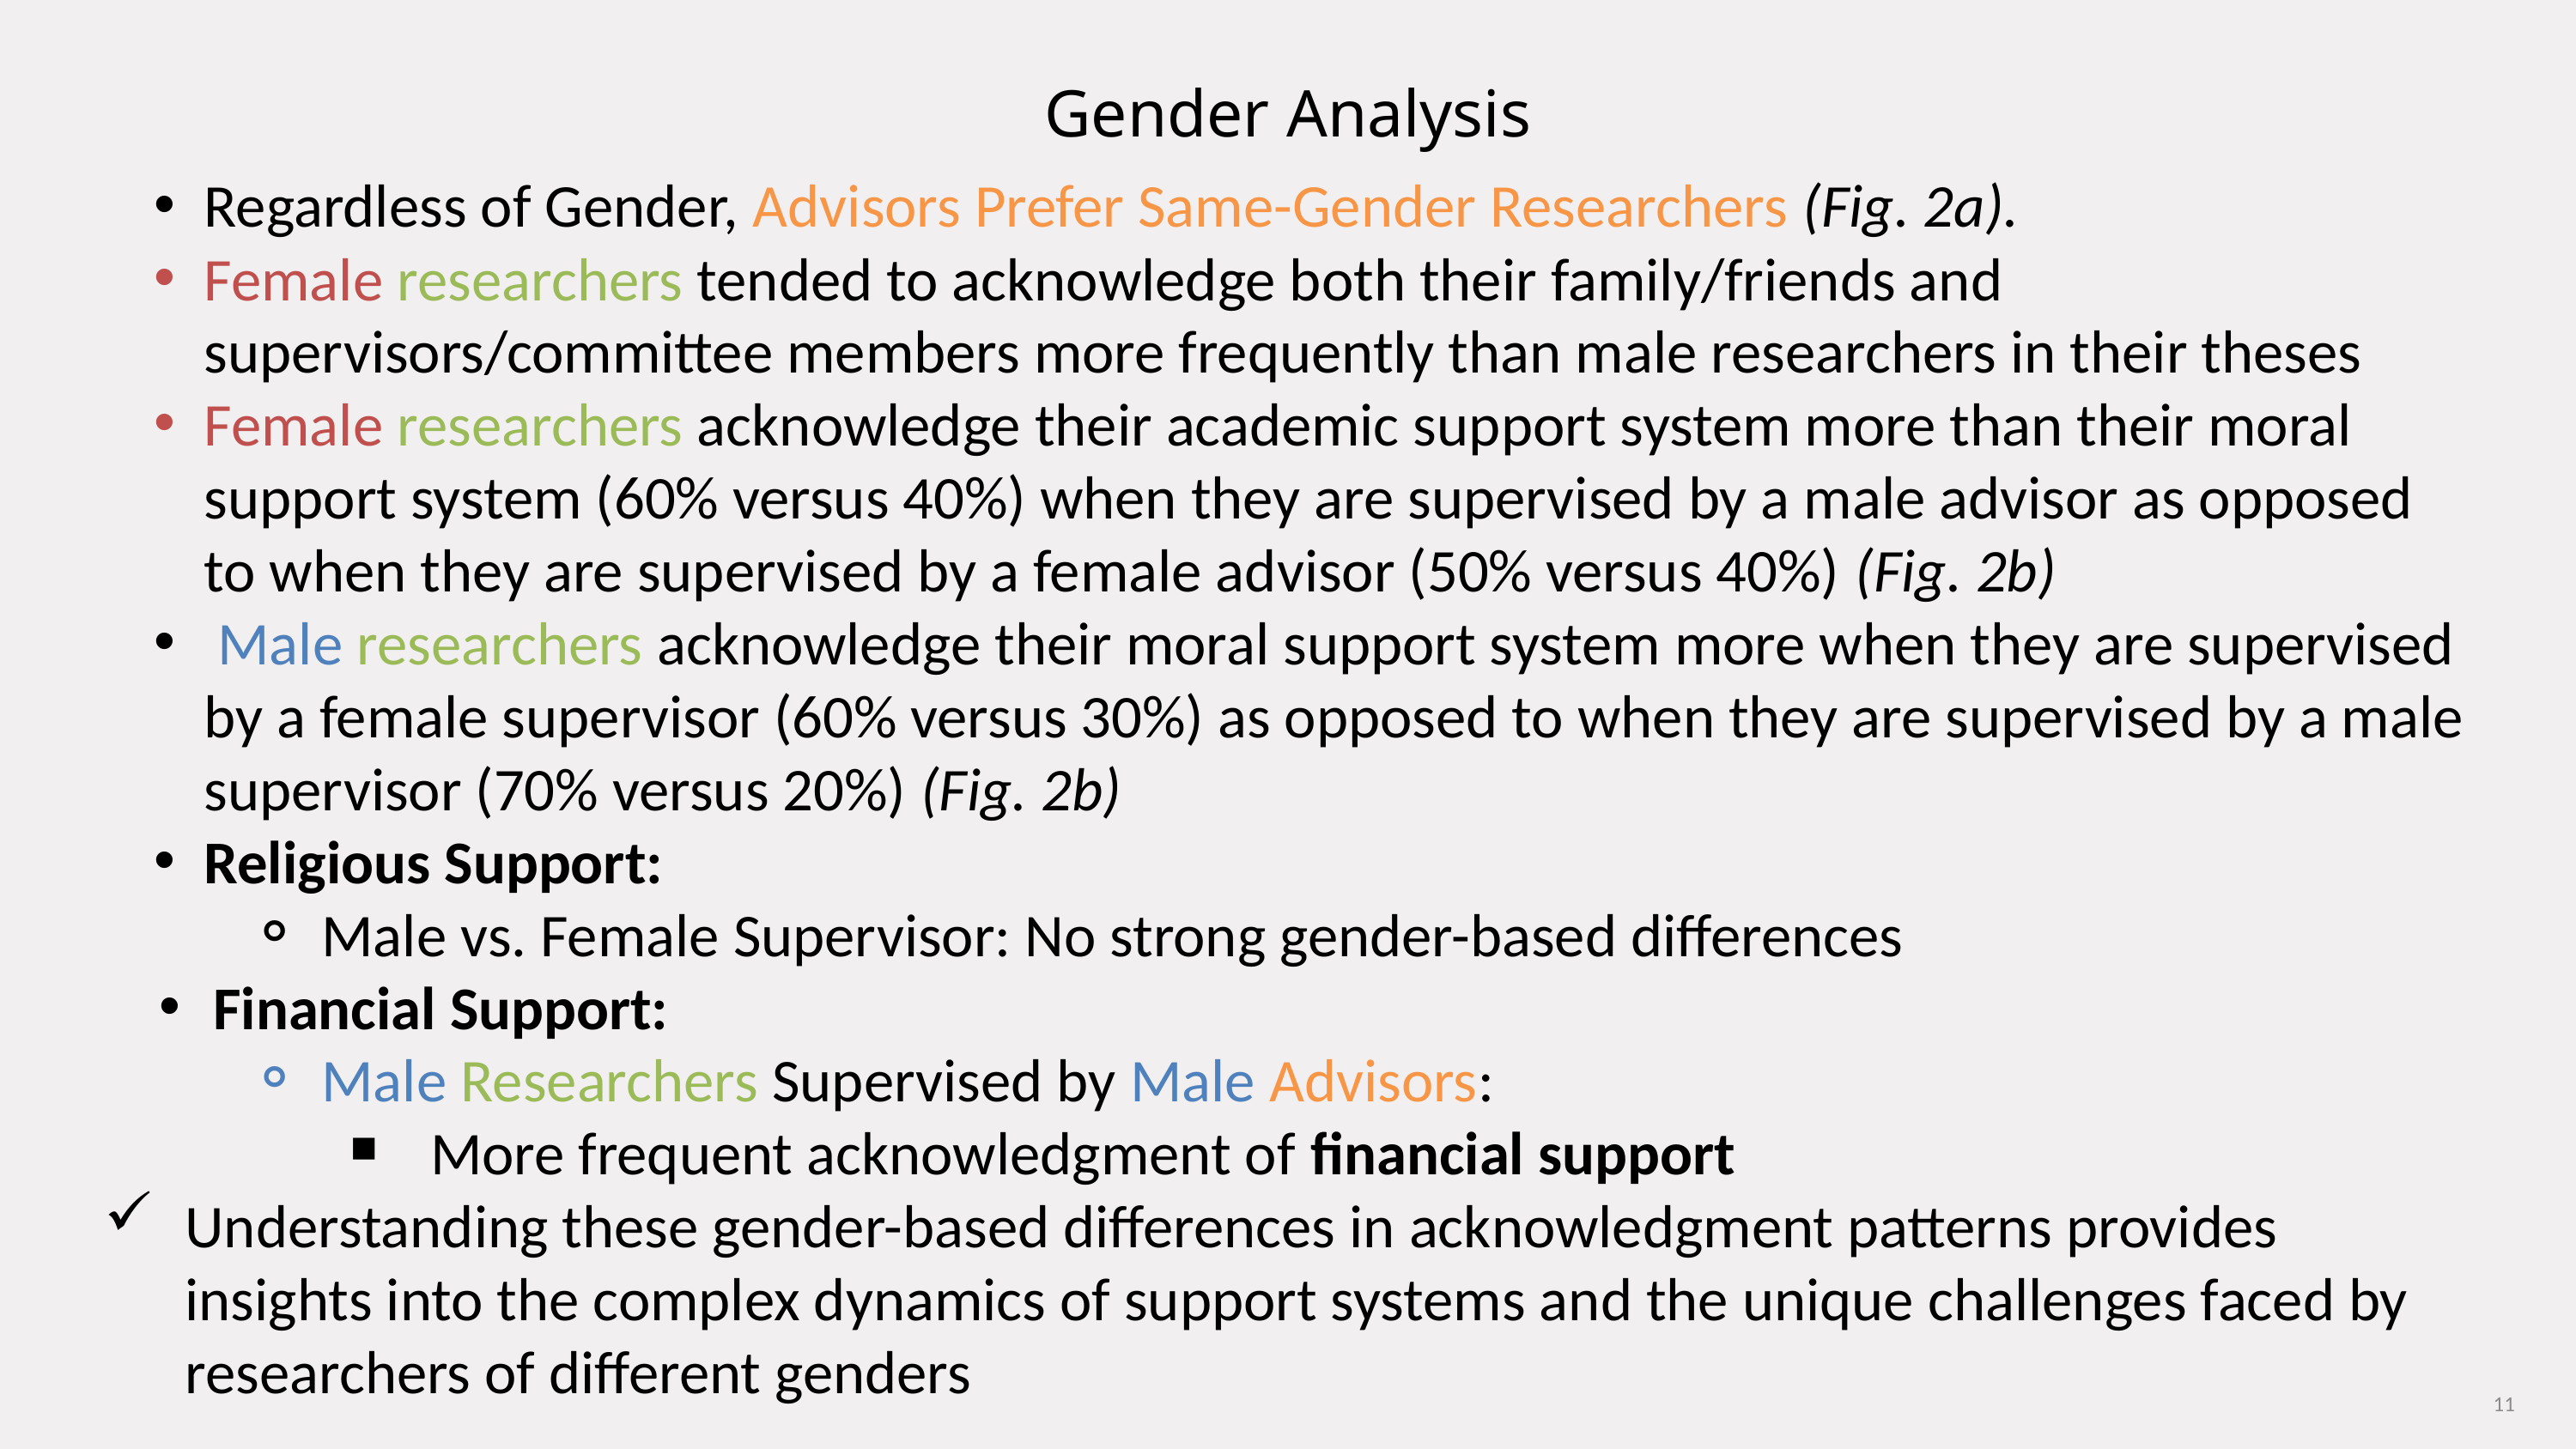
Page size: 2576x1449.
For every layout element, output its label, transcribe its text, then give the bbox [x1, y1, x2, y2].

text_box Gender Analysis [912, 37, 1664, 150]
text_box Regardless of Gender, Advisors Prefer Same-Gender Researchers (Fig. 2a). Female researchers tended to acknowledge both their family/friends and supervisors/committee members more frequently than male researchers in their theses Female researchers acknowledge their academic support system more than their moral support system (60% versus 40%) when they are supervised by a male advisor as opposed to when they are supervised by a female advisor (50% versus 40%) (Fig. 2b) Male researchers acknowledge their moral support system more when they are supervised by a female supervisor (60% versus 30%) as opposed to when they are supervised by a male supervisor (70% versus 20%) (Fig. 2b) Religious Support: Male vs. Female Supervisor: No strong gender-based differences Financial Support: Male Researchers Supervised by Male Advisors: More frequent acknowledgment of financial support Understanding these gender-based differences in acknowledgment patterns provides insights into the complex dynamics of support systems and the unique challenges faced by researchers of different genders [104, 167, 2472, 1449]
text_box 11 [2300, 1377, 2576, 1429]
